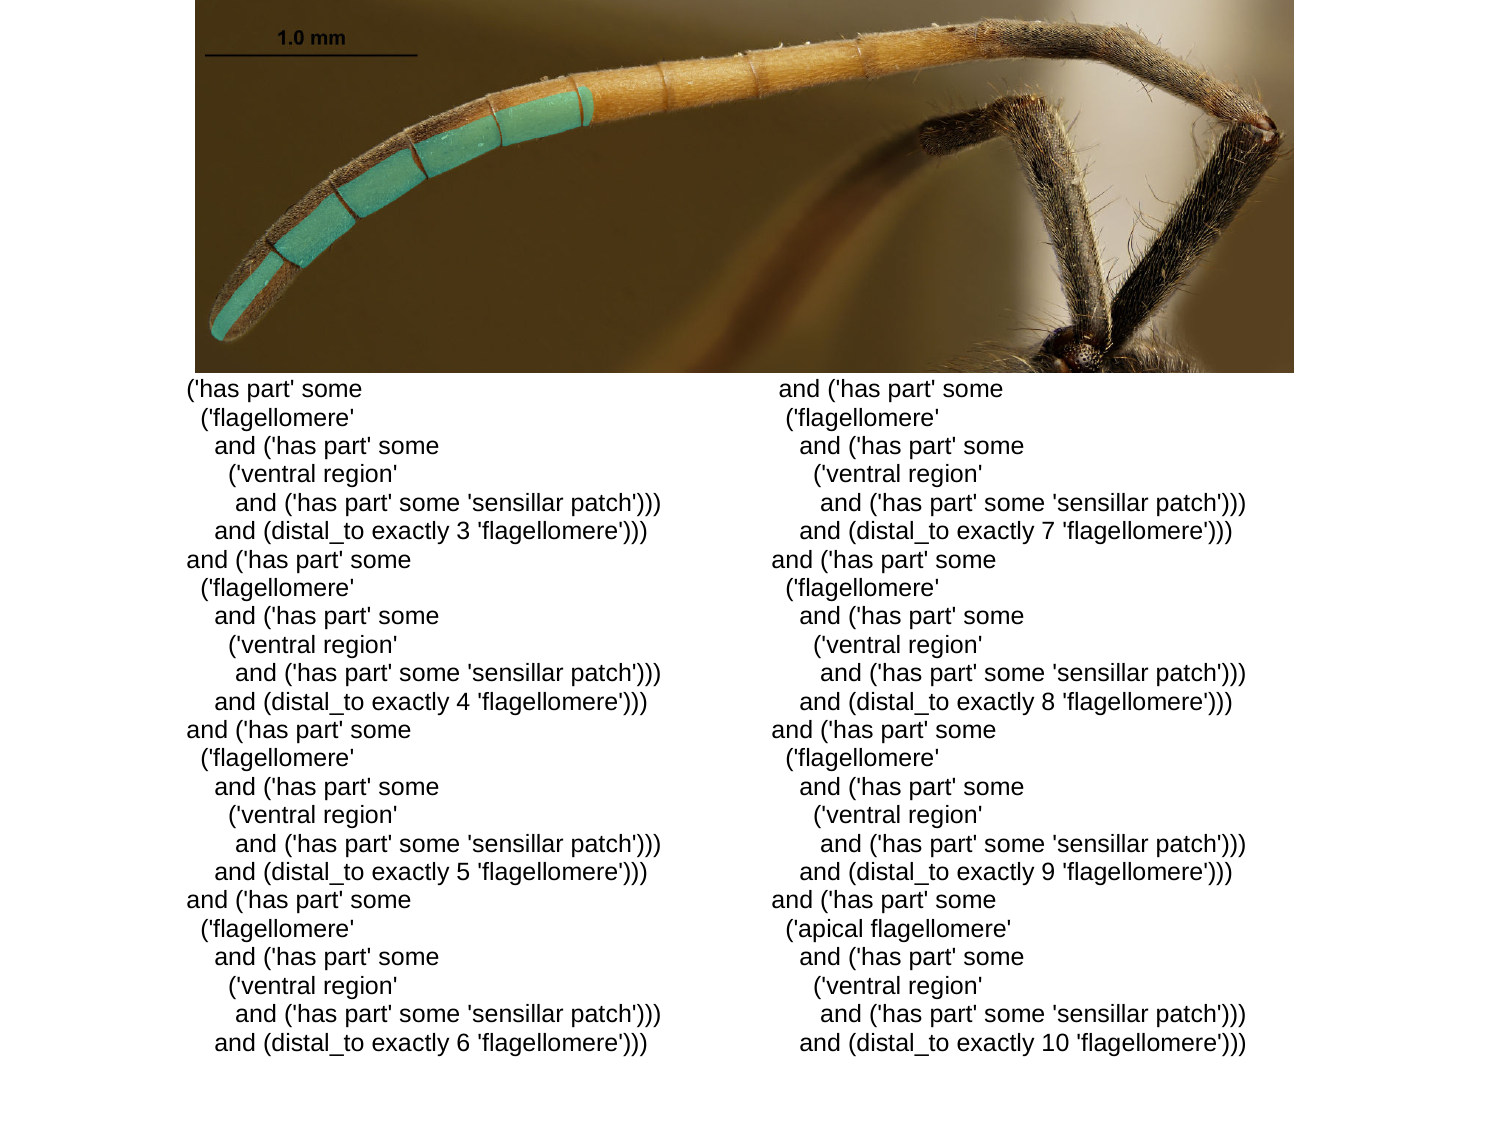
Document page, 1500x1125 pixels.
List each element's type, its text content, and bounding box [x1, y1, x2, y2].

text_box and ('has part' some ('flagellomere' and ('has part' some ('ventral region' and ('has part' some 'sensillar patch'))) and (distal_to exactly 7 'flagellomere'))) and ('has part' some ('flagellomere' and ('has part' some ('ventral region' and ('has part' some 'sensillar patch'))) and (distal_to exactly 8 'flagellomere'))) and ('has part' some ('flagellomere' and ('has part' some ('ventral region' and ('has part' some 'sensillar patch'))) and (distal_to exactly 9 'flagellomere'))) and ('has part' some ('apical flagellomere' and ('has part' some ('ventral region' and ('has part' some 'sensillar patch'))) and (distal_to exactly 10 'flagellomere'))) [771, 374, 1347, 1057]
text_box ('has part' some ('flagellomere' and ('has part' some ('ventral region' and ('has part' some 'sensillar patch'))) and (distal_to exactly 3 'flagellomere'))) and ('has part' some ('flagellomere' and ('has part' some ('ventral region' and ('has part' some 'sensillar patch'))) and (distal_to exactly 4 'flagellomere'))) and ('has part' some ('flagellomere' and ('has part' some ('ventral region' and ('has part' some 'sensillar patch'))) and (distal_to exactly 5 'flagellomere'))) and ('has part' some ('flagellomere' and ('has part' some ('ventral region' and ('has part' some 'sensillar patch'))) and (distal_to exactly 6 'flagellomere'))) [186, 374, 766, 1057]
picture [194, 0, 1294, 374]
